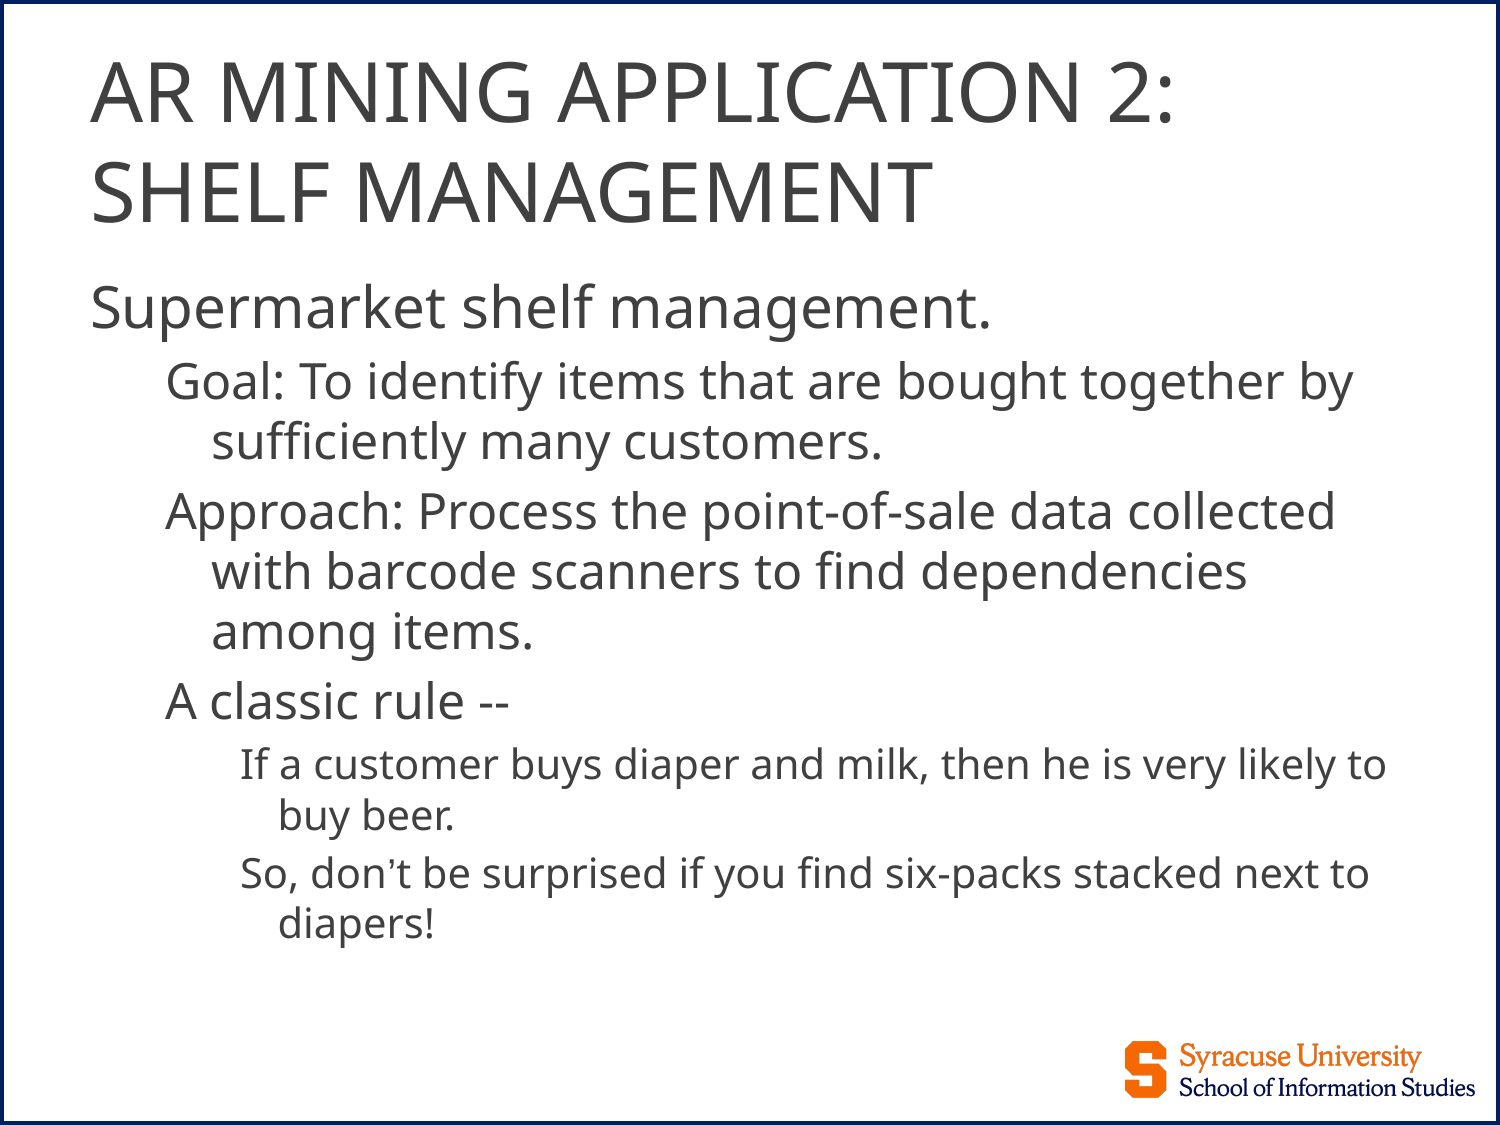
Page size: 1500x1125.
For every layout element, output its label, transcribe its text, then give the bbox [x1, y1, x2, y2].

title AR MINING APPLICATION 2: SHELF MANAGEMENT [75, 45, 1425, 233]
list Supermarket shelf management. Goal: To identify items that are bought together by sufficiently many customers. Approach: Process the point-of-sale data collected with barcode scanners to find dependencies among items. A classic rule -- If a customer buys diaper and milk, then he is very likely to buy beer. So, don’t be surprised if you find six-packs stacked next to diapers! [75, 262, 1425, 1005]
picture [1125, 1041, 1475, 1098]
